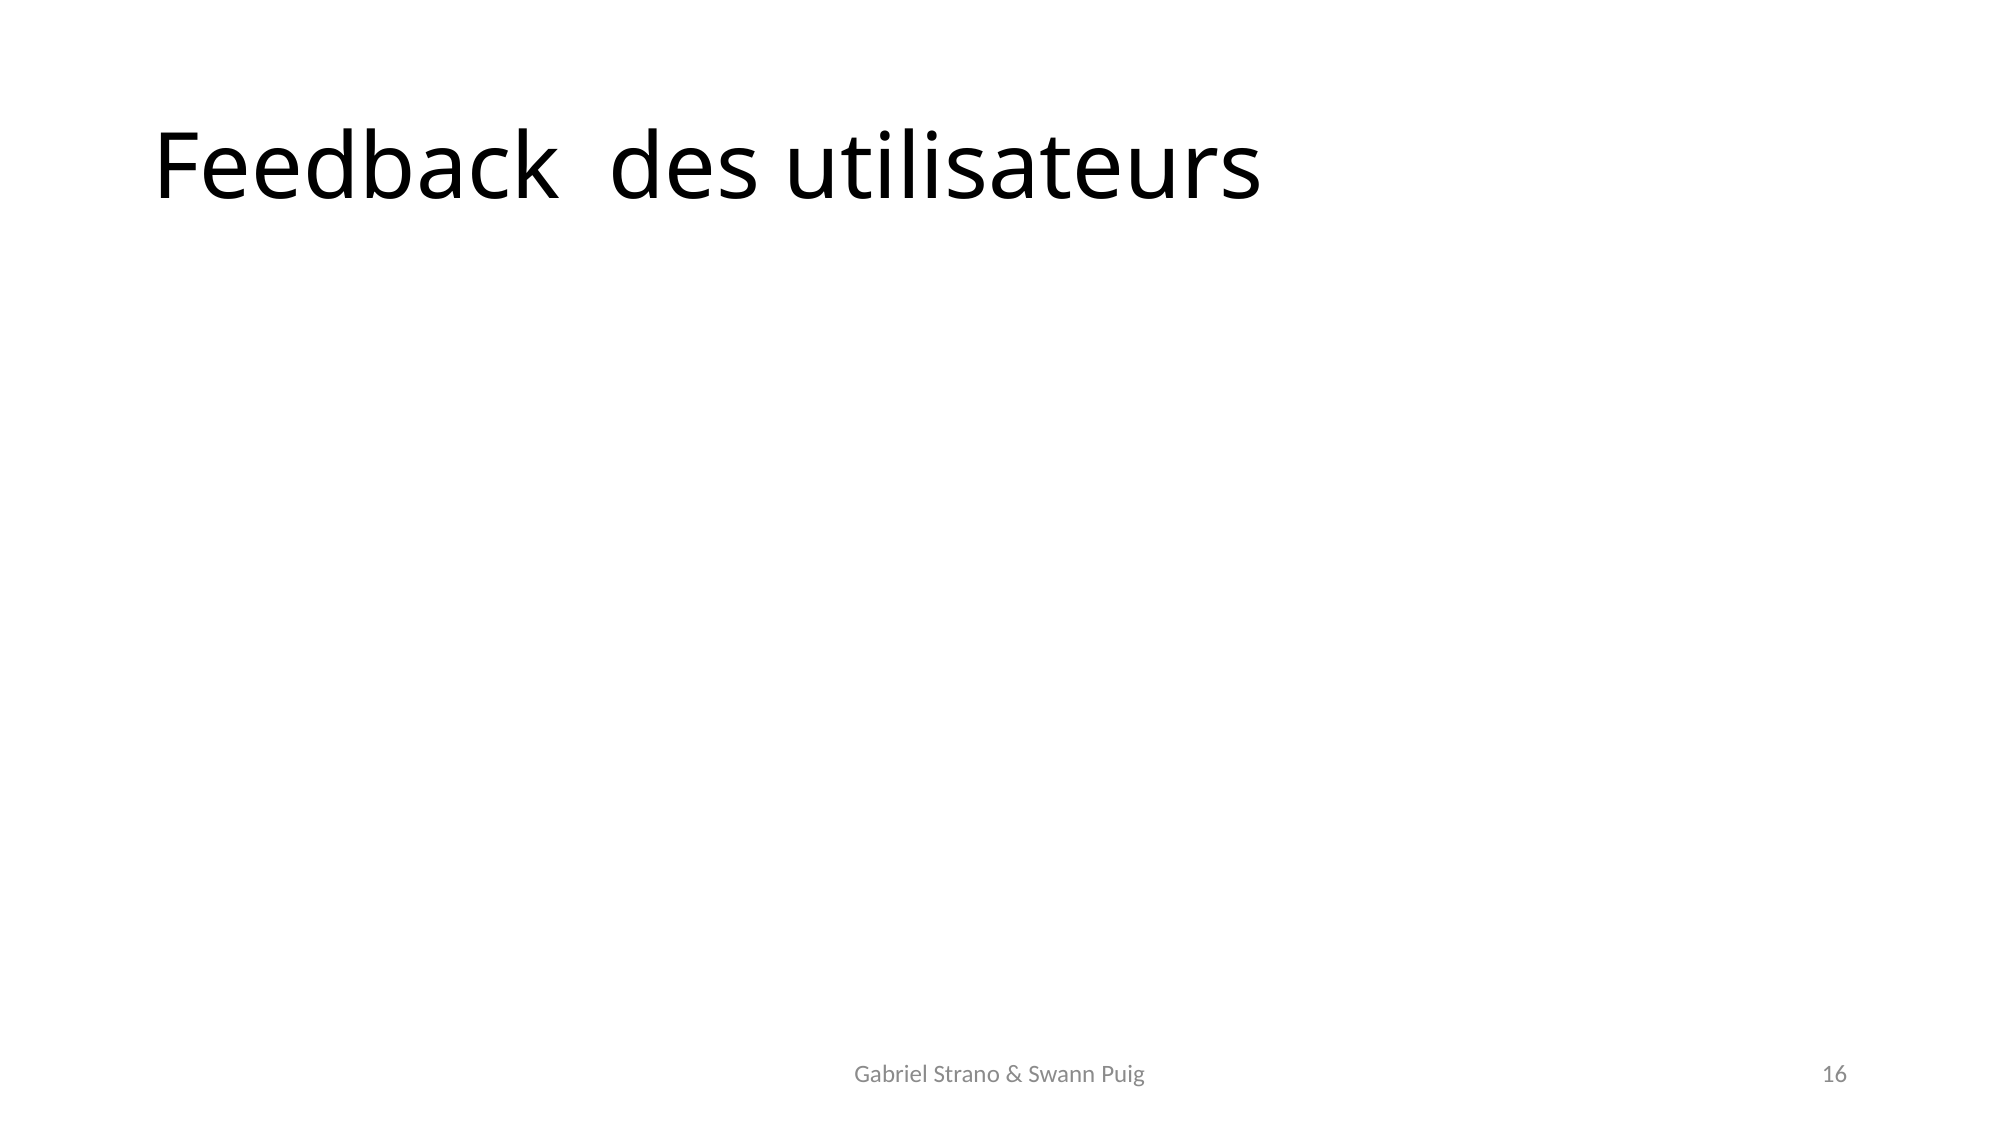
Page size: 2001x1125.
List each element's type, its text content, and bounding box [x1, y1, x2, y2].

footer Gabriel Strano & Swann Puig [662, 1042, 1338, 1103]
slide_number 16 [1412, 1042, 1863, 1103]
title Feedback des utilisateurs [137, 59, 1863, 278]
